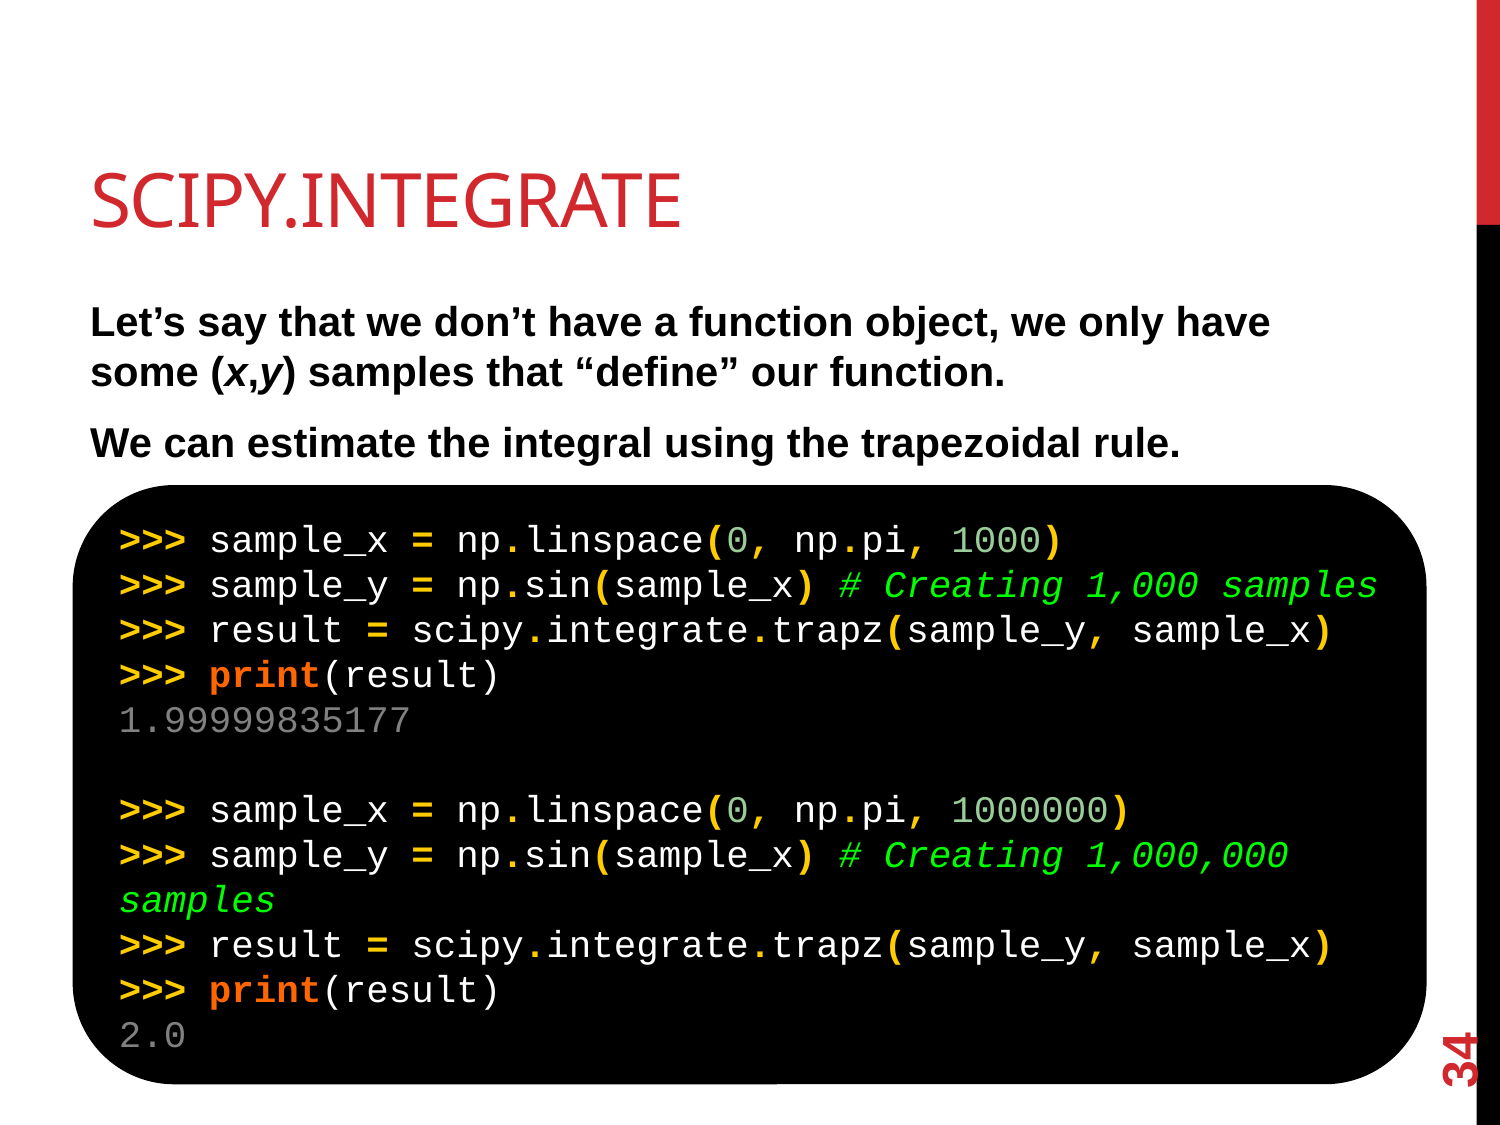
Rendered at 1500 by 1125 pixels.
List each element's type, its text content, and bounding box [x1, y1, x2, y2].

slide_number 34 [1427, 887, 1488, 1104]
list Let’s say that we don’t have a function object, we only have some (x,y) samples that “define” our function. We can estimate the integral using the trapezoidal rule. [75, 287, 1325, 560]
title Scipy.integrate [75, 25, 1025, 250]
text_box >>> sample_x = np.linspace(0, np.pi, 1000) >>> sample_y = np.sin(sample_x) # Creating 1,000 samples >>> result = scipy.integrate.trapz(sample_y, sample_x) >>> print(result) 1.99999835177 >>> sample_x = np.linspace(0, np.pi, 1000000) >>> sample_y = np.sin(sample_x) # Creating 1,000,000 samples >>> result = scipy.integrate.trapz(sample_y, sample_x) >>> print(result) 2.0 [72, 485, 1427, 1085]
